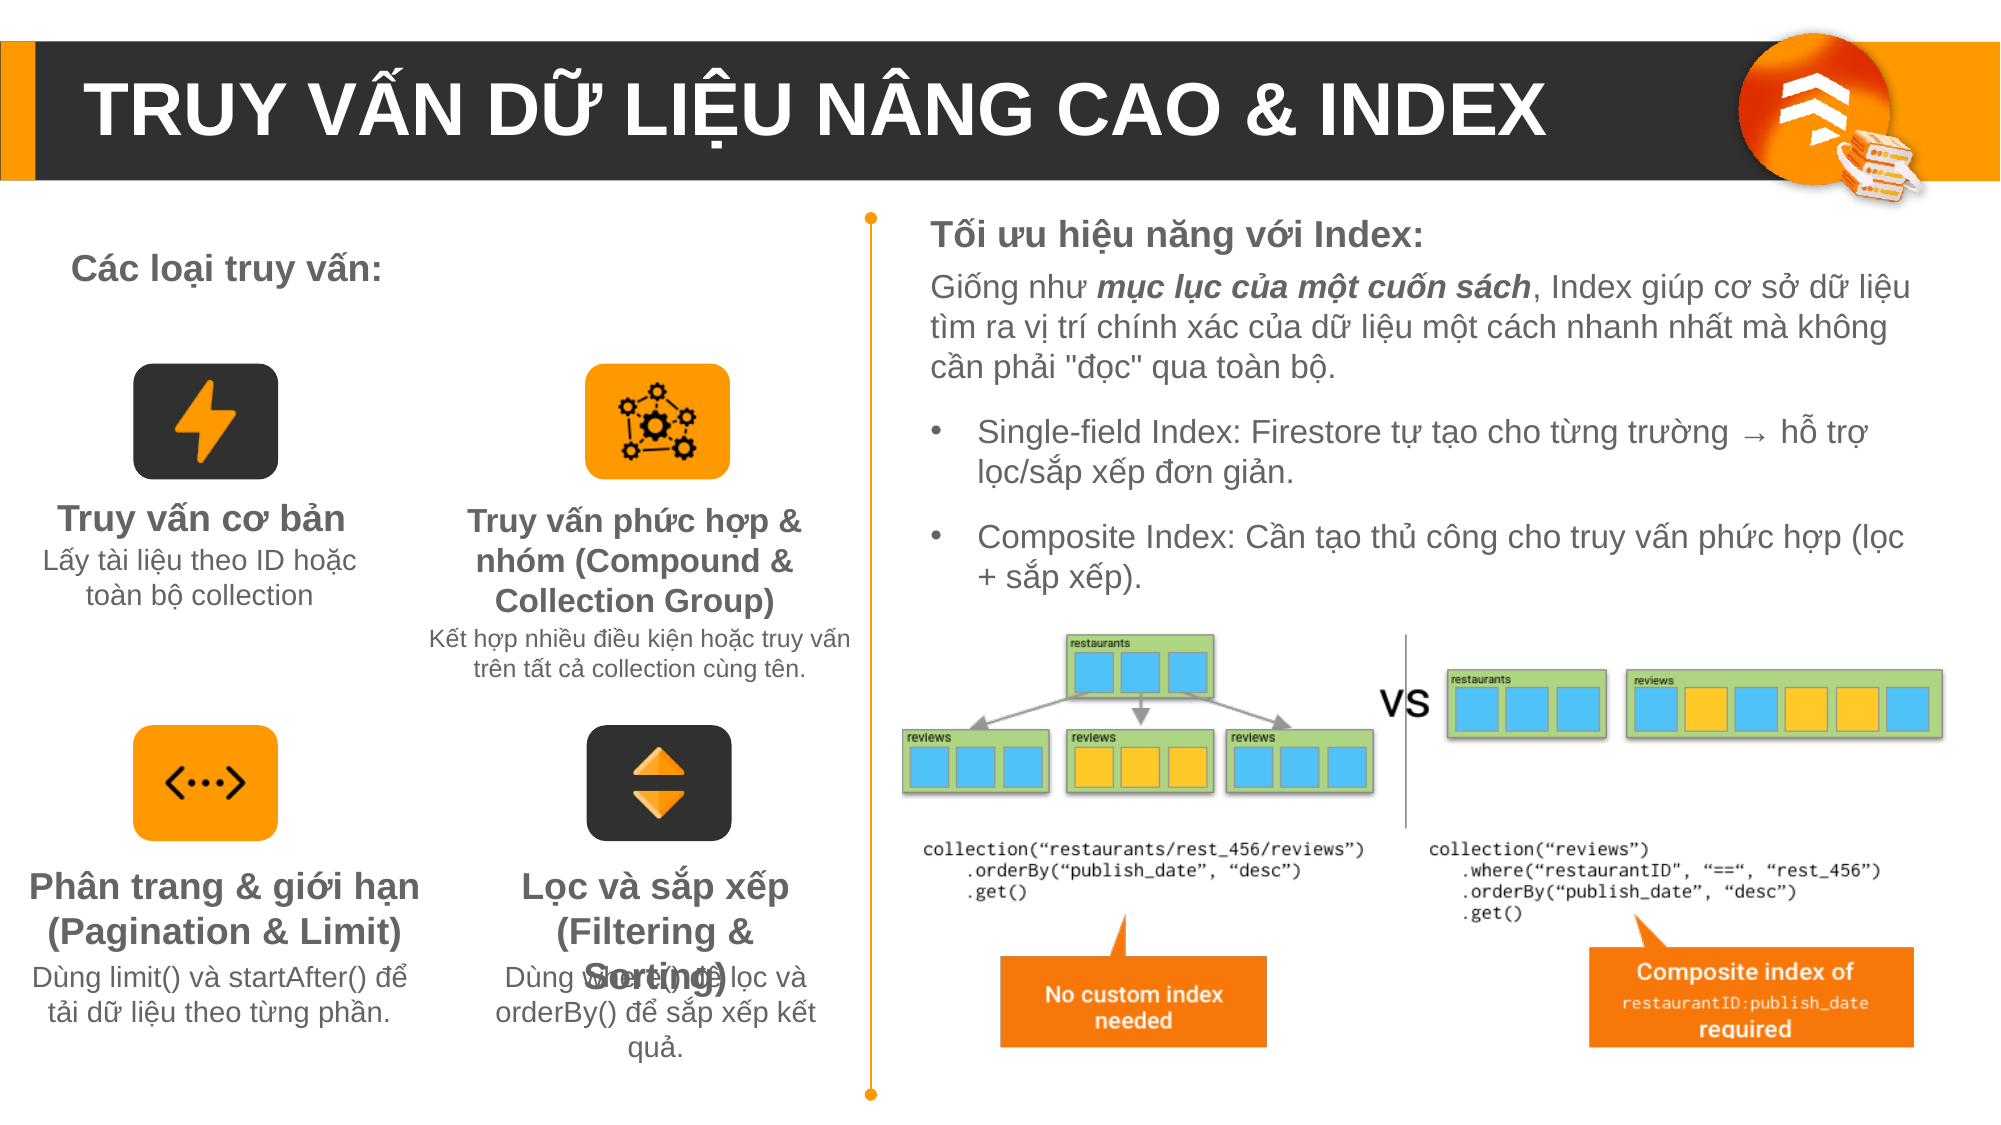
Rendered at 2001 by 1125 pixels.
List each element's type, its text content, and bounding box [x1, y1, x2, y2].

picture [164, 380, 247, 463]
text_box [585, 363, 731, 480]
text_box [449, 854, 863, 1037]
text_box Các loại truy vấn: [55, 236, 420, 297]
picture [164, 742, 247, 824]
picture [902, 606, 1956, 1066]
list TRUY VẤN DỮ LIỆU NÂNG CAO & INDEX [69, 51, 1710, 171]
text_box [13, 854, 437, 1037]
picture [1701, 0, 1947, 202]
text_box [915, 202, 1943, 606]
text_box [408, 491, 873, 691]
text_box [8, 486, 395, 620]
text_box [133, 725, 278, 842]
picture [616, 380, 699, 463]
text_box [132, 362, 280, 481]
picture [618, 742, 700, 824]
text_box [585, 724, 733, 843]
